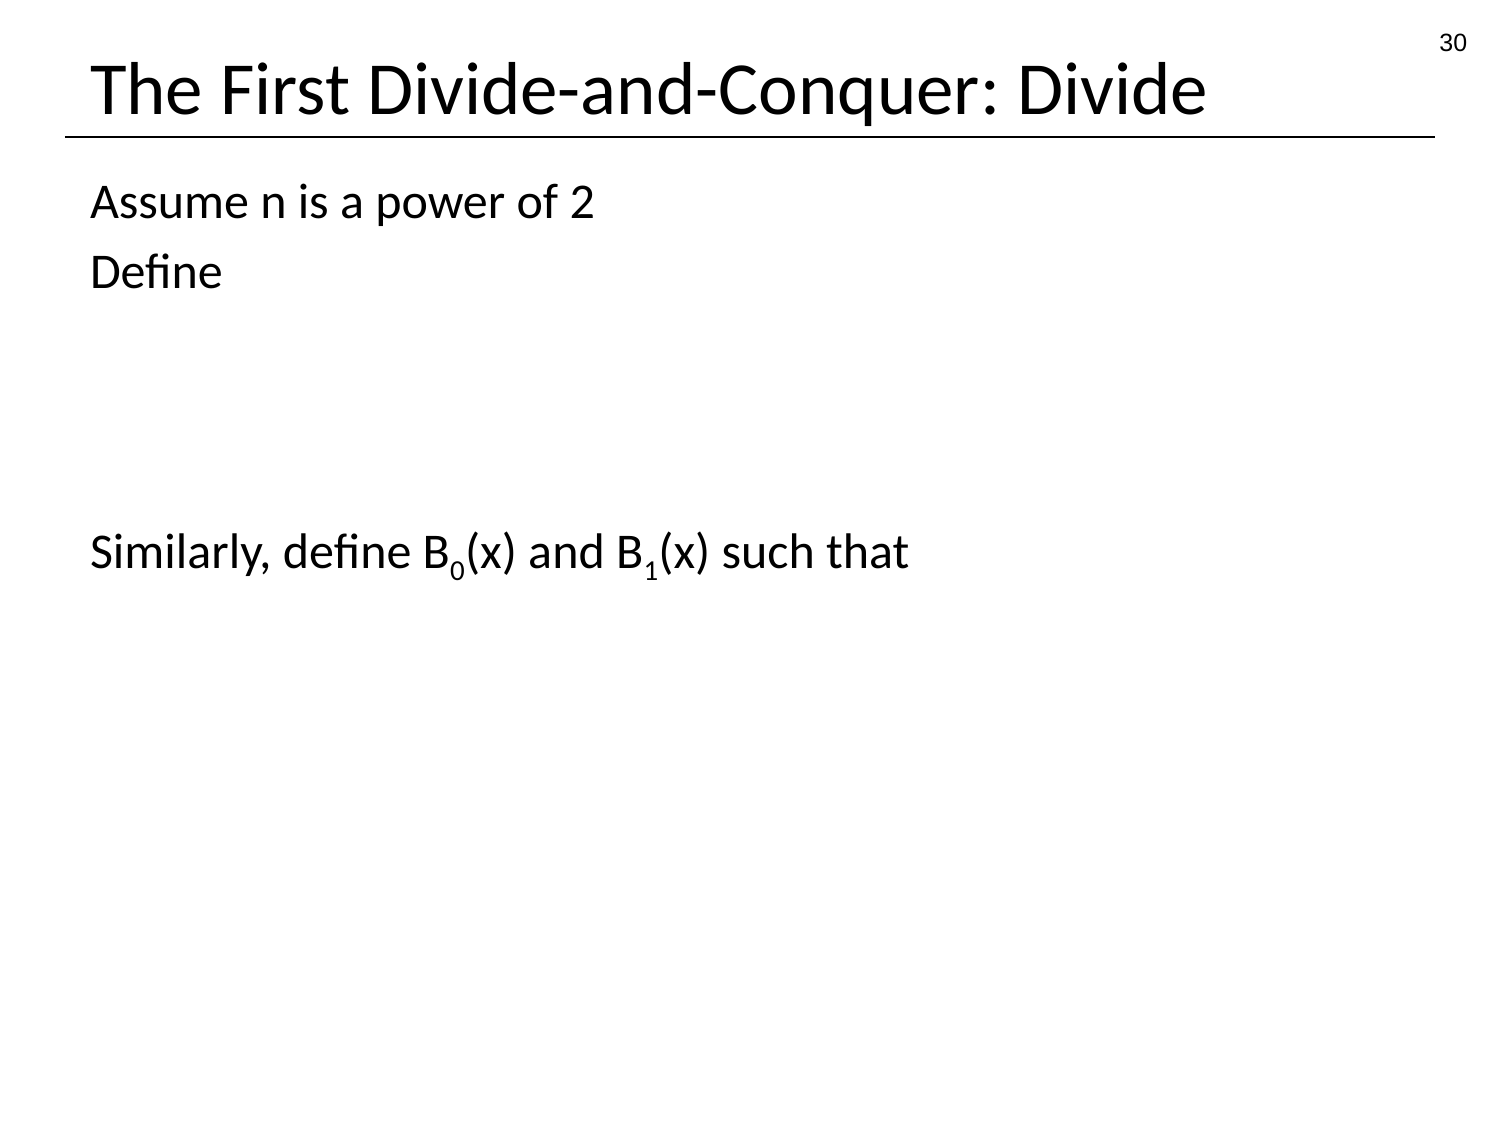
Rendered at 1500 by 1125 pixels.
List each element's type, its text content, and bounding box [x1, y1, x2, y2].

slide_number 30 [1131, 18, 1483, 62]
title The First Divide-and-Conquer: Divide [75, 20, 1425, 138]
